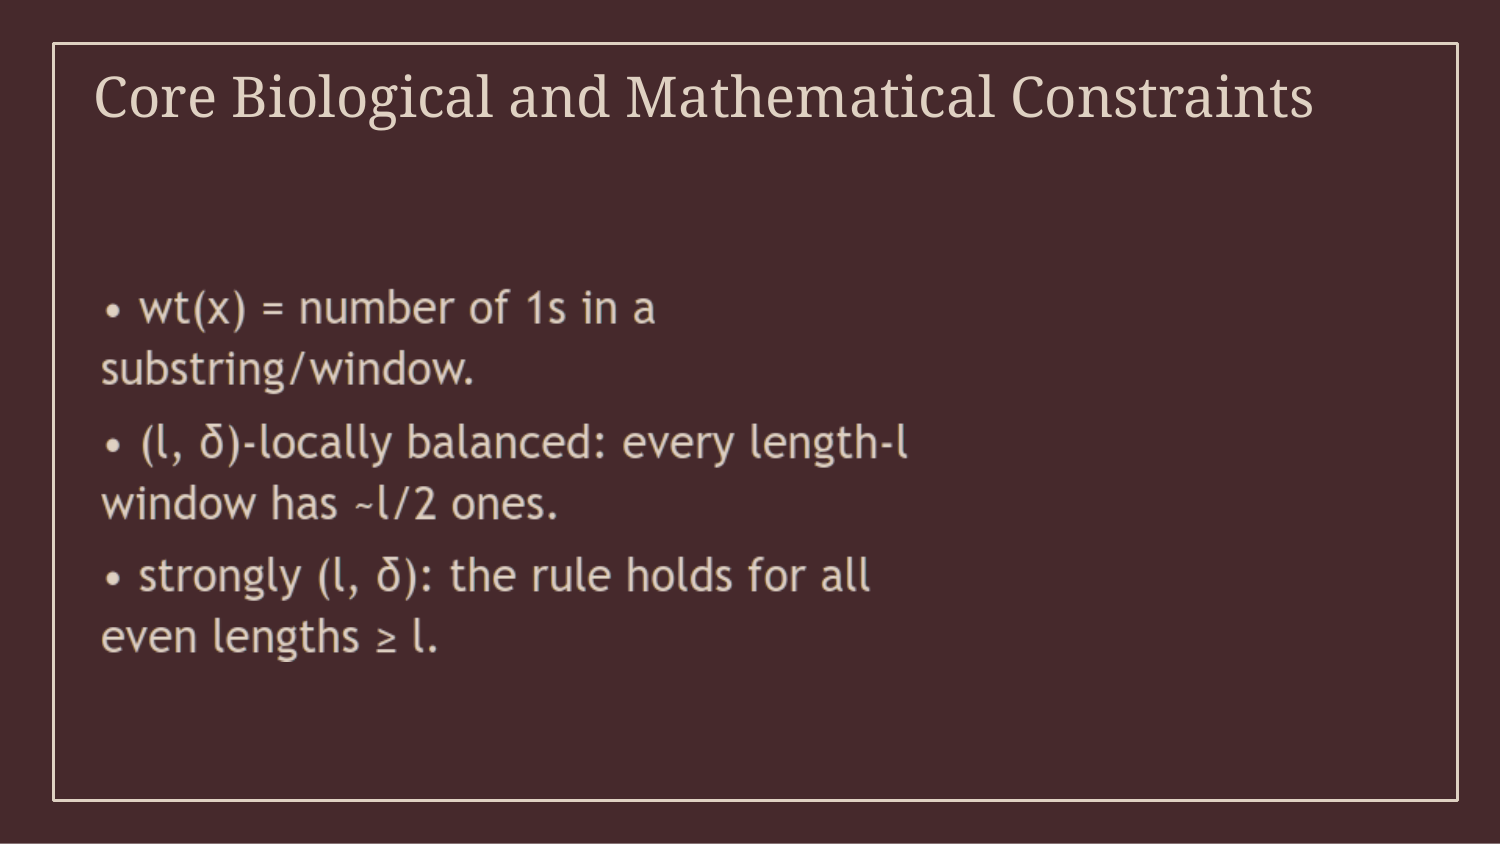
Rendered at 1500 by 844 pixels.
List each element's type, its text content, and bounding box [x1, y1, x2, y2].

text_box [53, 43, 1458, 801]
picture [101, 257, 957, 662]
title Core Biological and Mathematical Constraints [93, 59, 1398, 216]
